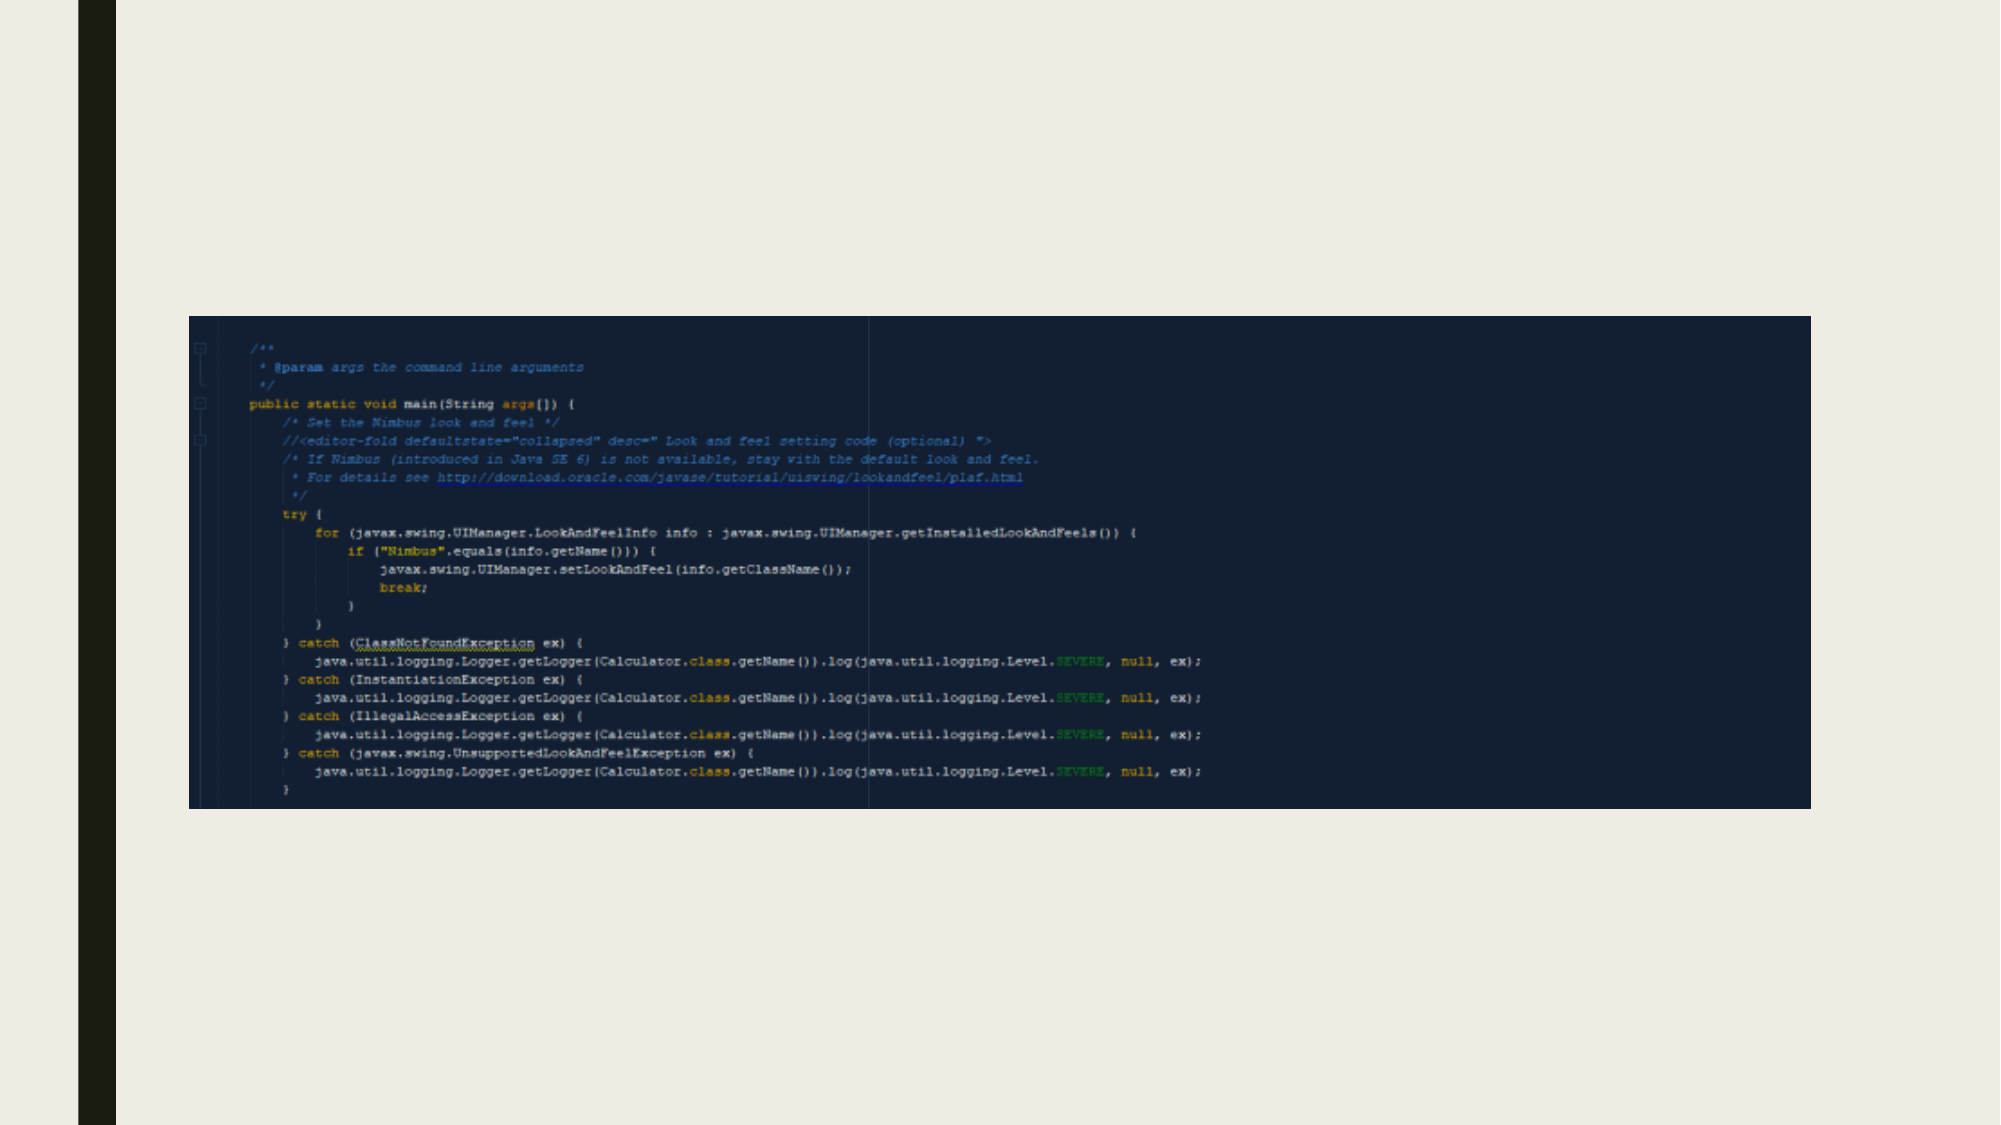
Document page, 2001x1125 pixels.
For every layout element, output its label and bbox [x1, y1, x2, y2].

list [189, 316, 1811, 809]
